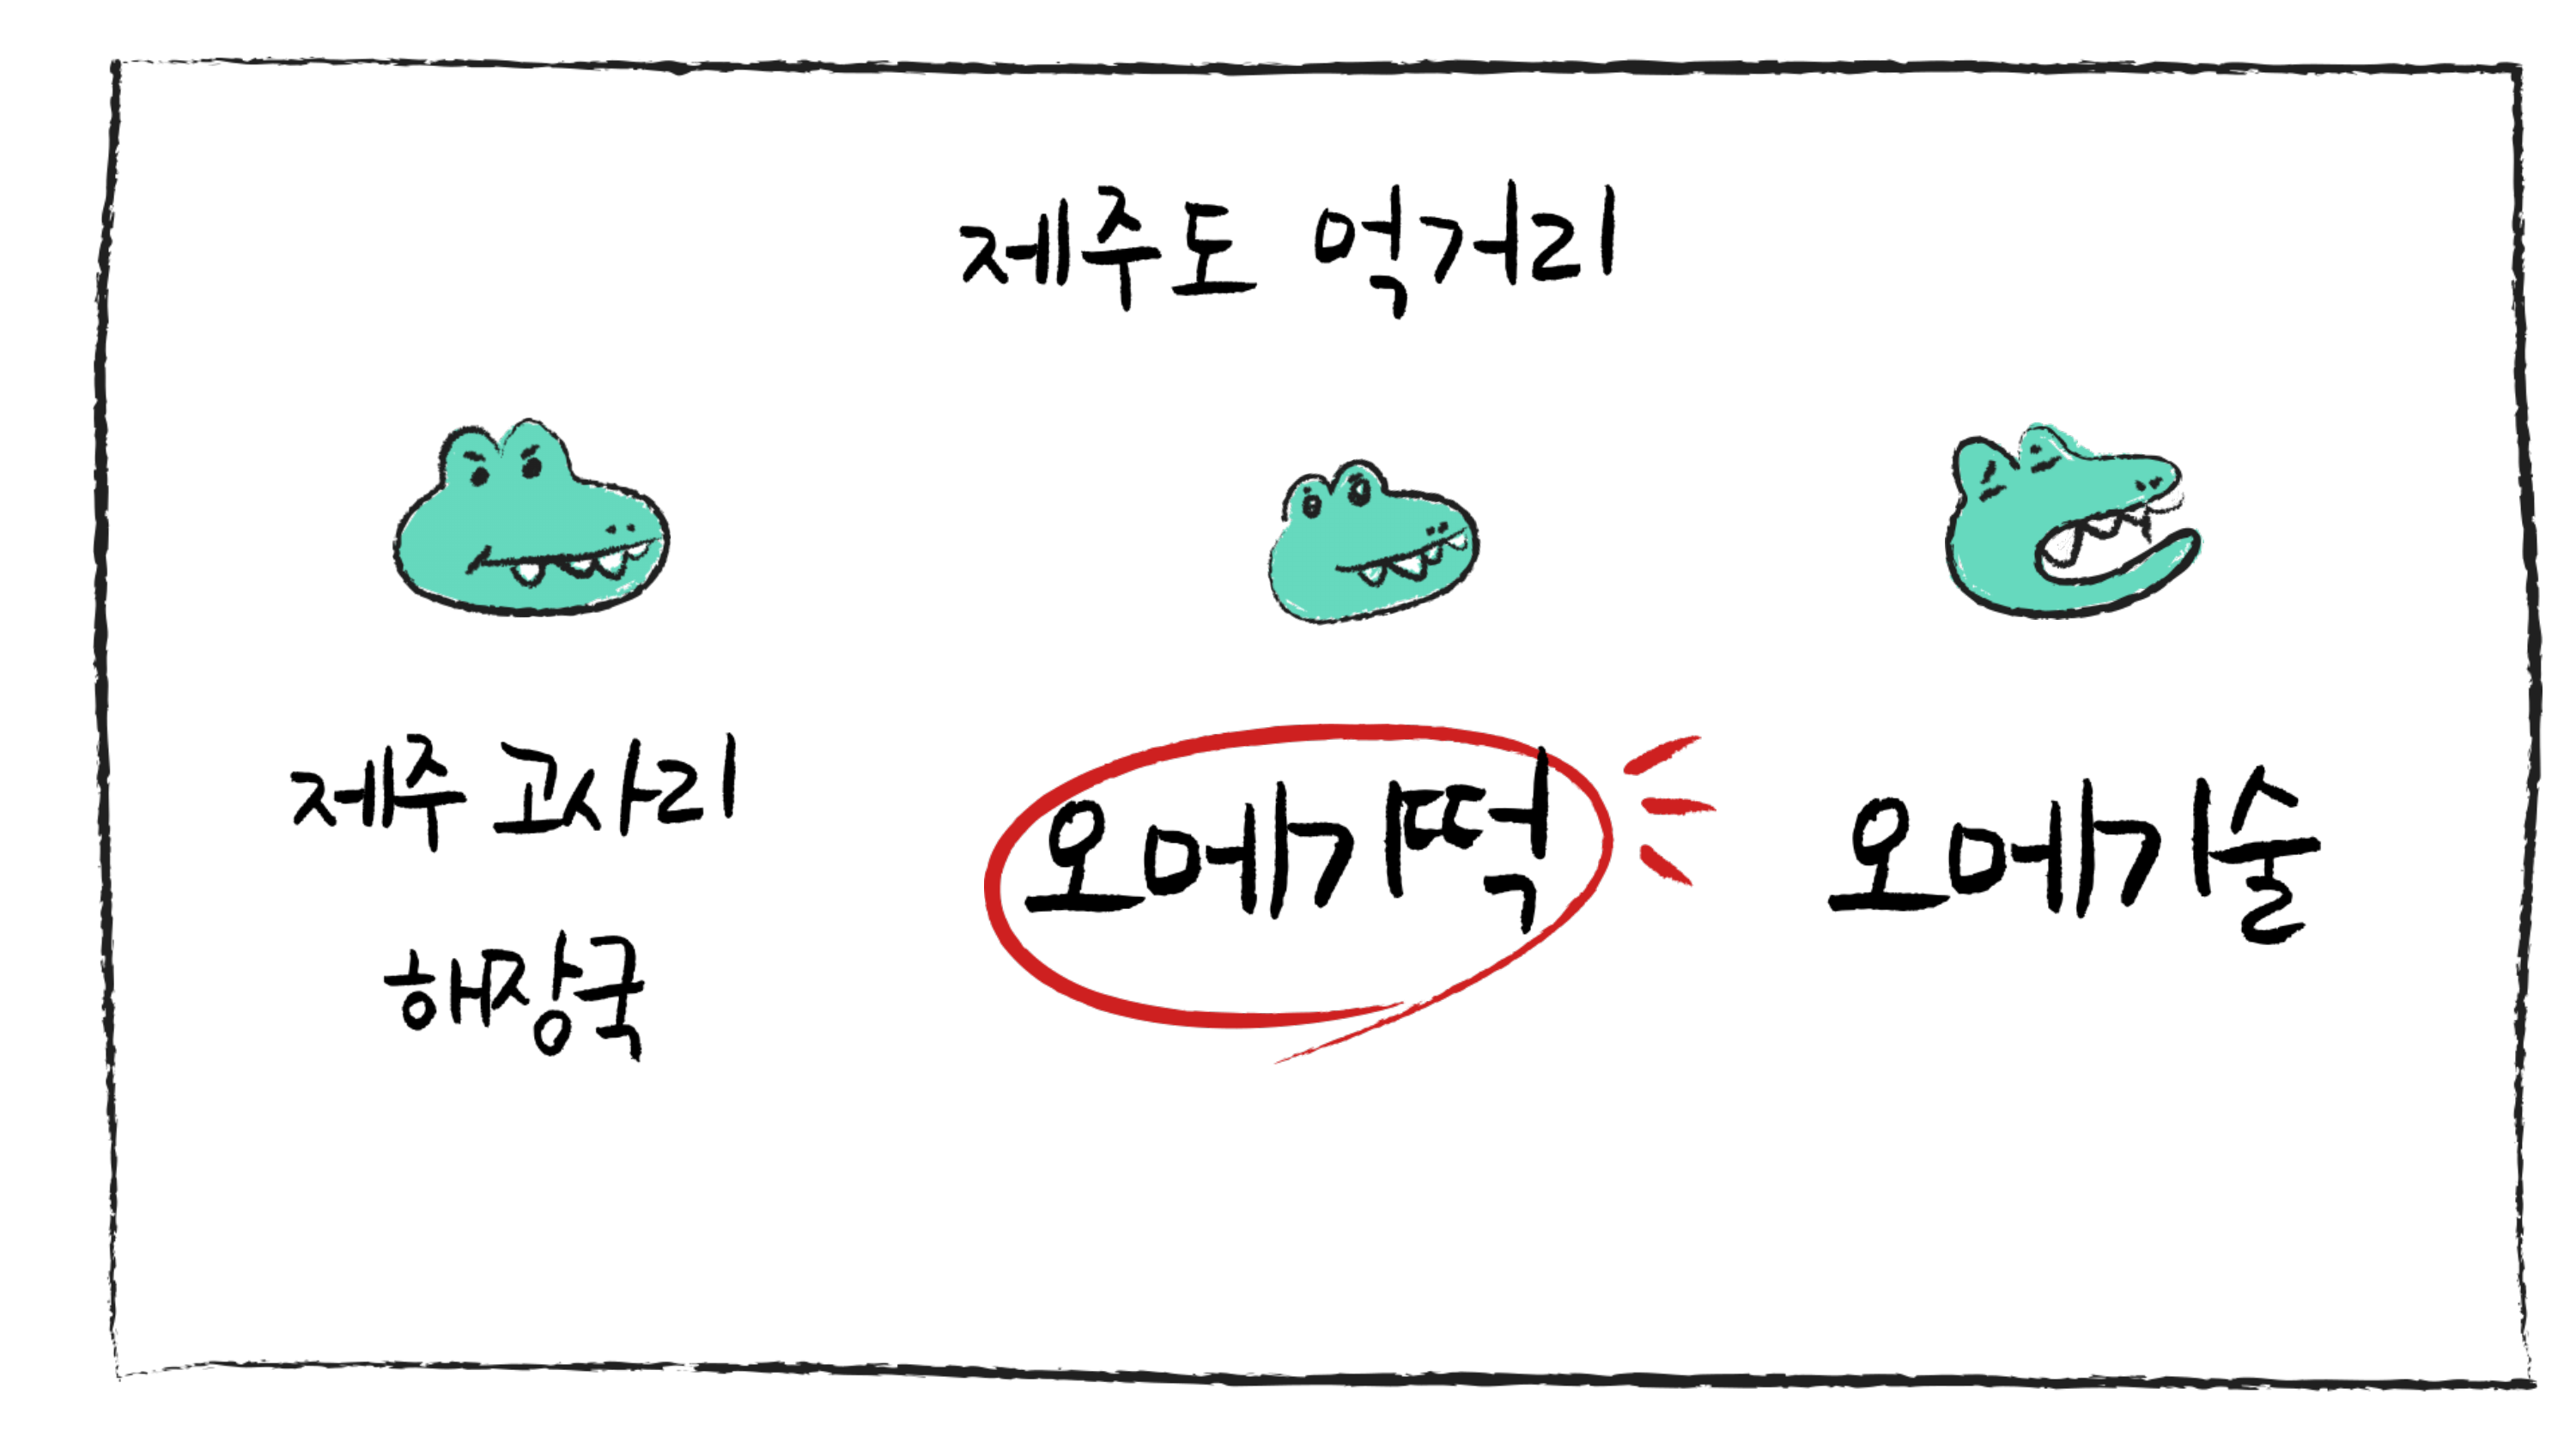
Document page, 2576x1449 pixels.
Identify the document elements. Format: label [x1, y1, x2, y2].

text_box [392, 416, 671, 618]
text_box [984, 724, 1717, 1064]
picture [984, 688, 1641, 1026]
picture [1768, 684, 2414, 1038]
text_box [1945, 422, 2204, 620]
text_box [92, 56, 2543, 1392]
picture [220, 670, 803, 1128]
text_box [1261, 457, 1479, 618]
picture [603, 118, 1684, 389]
